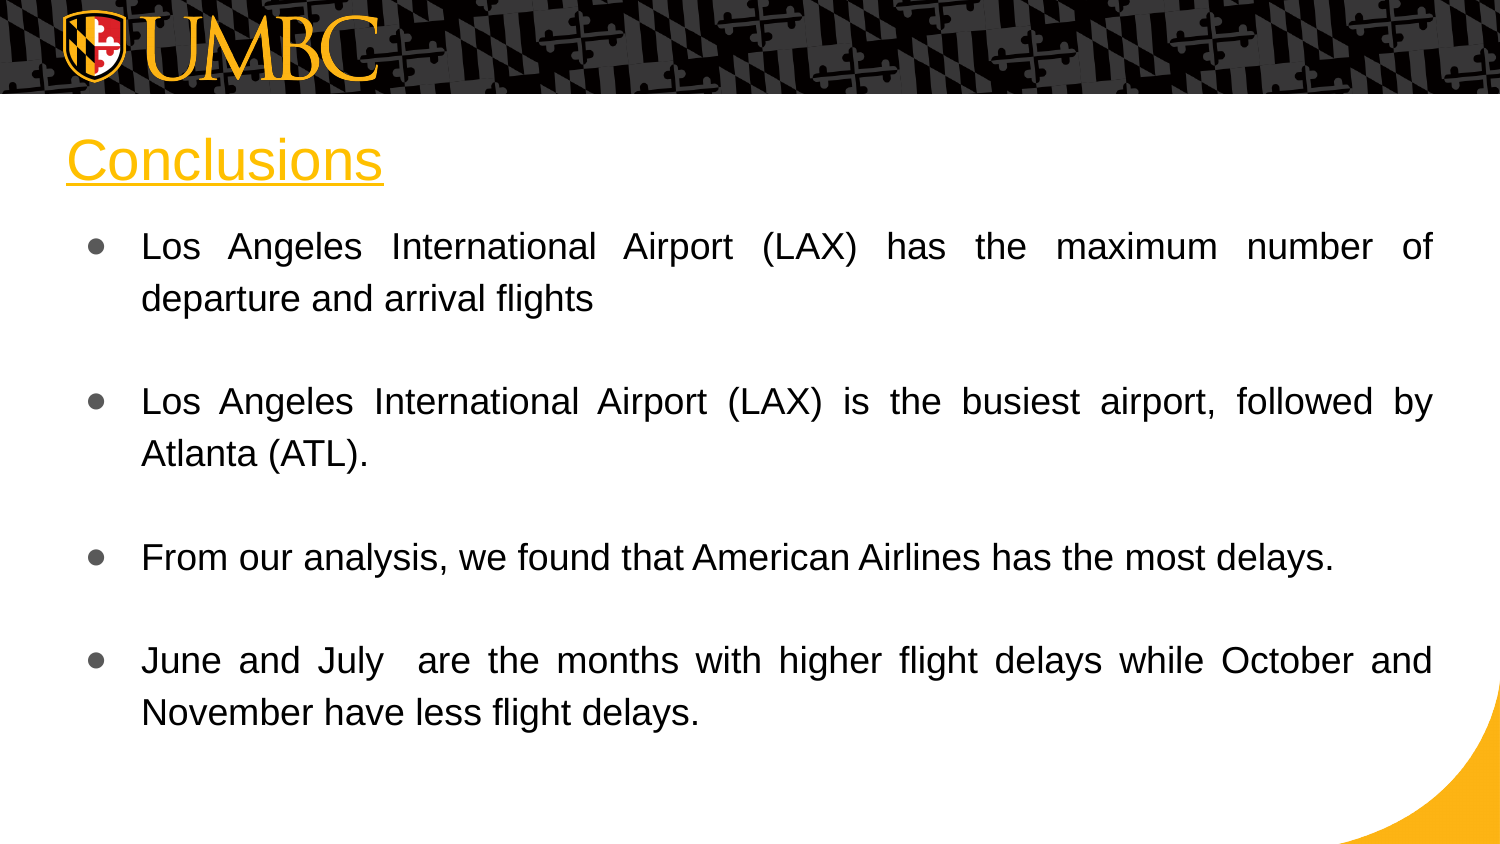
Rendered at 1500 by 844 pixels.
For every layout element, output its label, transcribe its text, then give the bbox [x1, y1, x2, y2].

picture [1338, 679, 1500, 844]
title Conclusions [51, 106, 1449, 200]
list Los Angeles International Airport (LAX) has the maximum number of departure and arrival flights Los Angeles International Airport (LAX) is the busiest airport, followed by Atlanta (ATL). From our analysis, we found that American Airlines has the most delays. June and July are the months with higher flight delays while October and November have less flight delays. [51, 200, 1449, 795]
picture [0, 0, 1500, 94]
